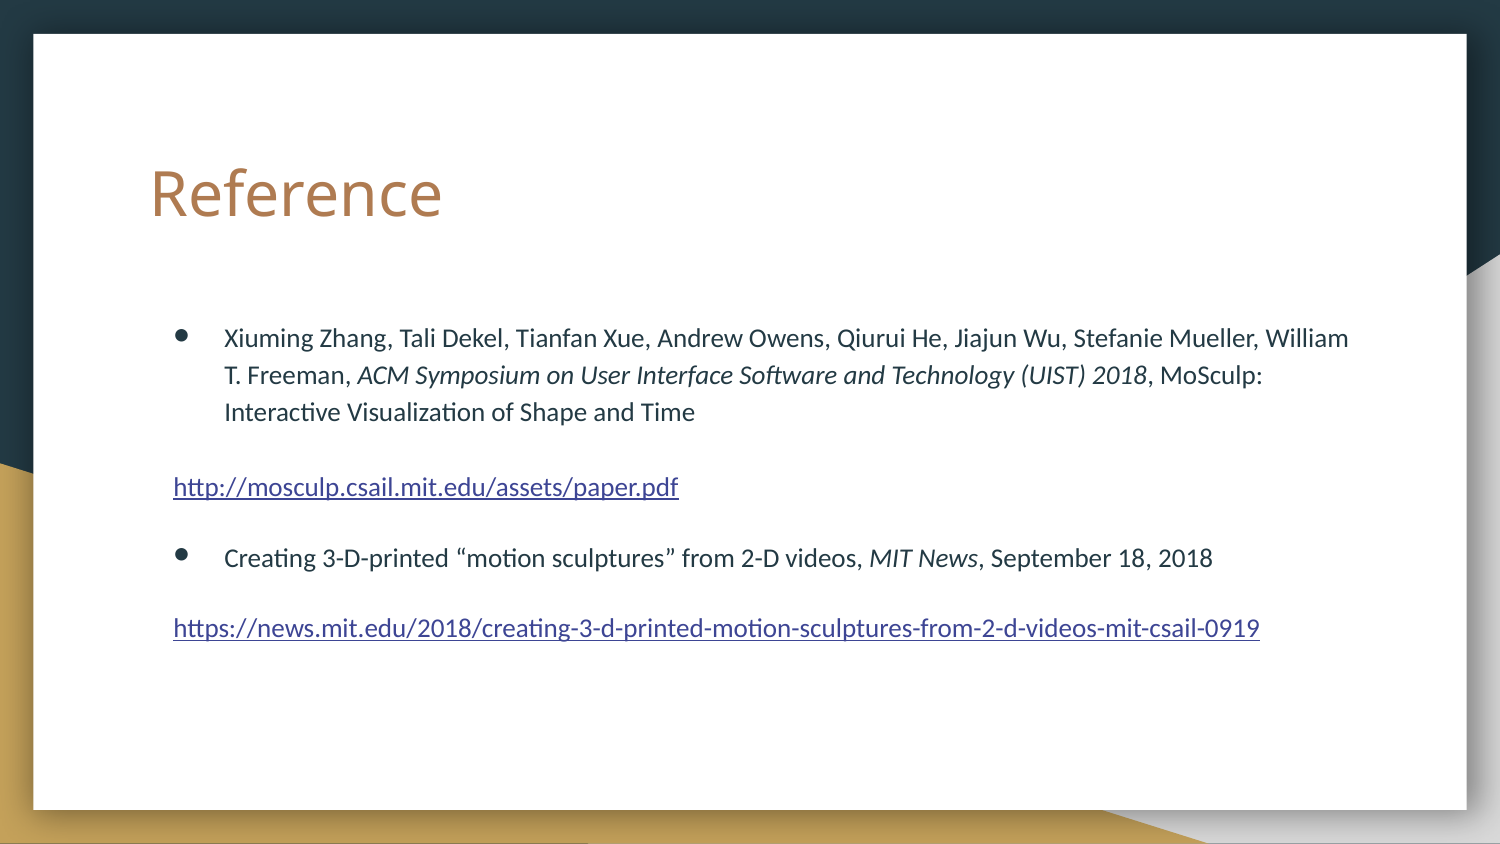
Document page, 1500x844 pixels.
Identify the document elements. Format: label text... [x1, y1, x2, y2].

list Xiuming Zhang, Tali Dekel, Tianfan Xue, Andrew Owens, Qiurui He, Jiajun Wu, Stefanie Mueller, William T. Freeman, ACM Symposium on User Interface Software and Technology (UIST) 2018, MoSculp: Interactive Visualization of Shape and Time http://mosculp.csail.mit.edu/assets/paper.pdf Creating 3-D-printed “motion sculptures” from 2-D videos, MIT News, September 18, 2018 https://news.mit.edu/2018/creating-3-d-printed-motion-sculptures-from-2-d-videos-mit-csail-0919 [134, 300, 1366, 702]
title Reference [134, 138, 1366, 296]
